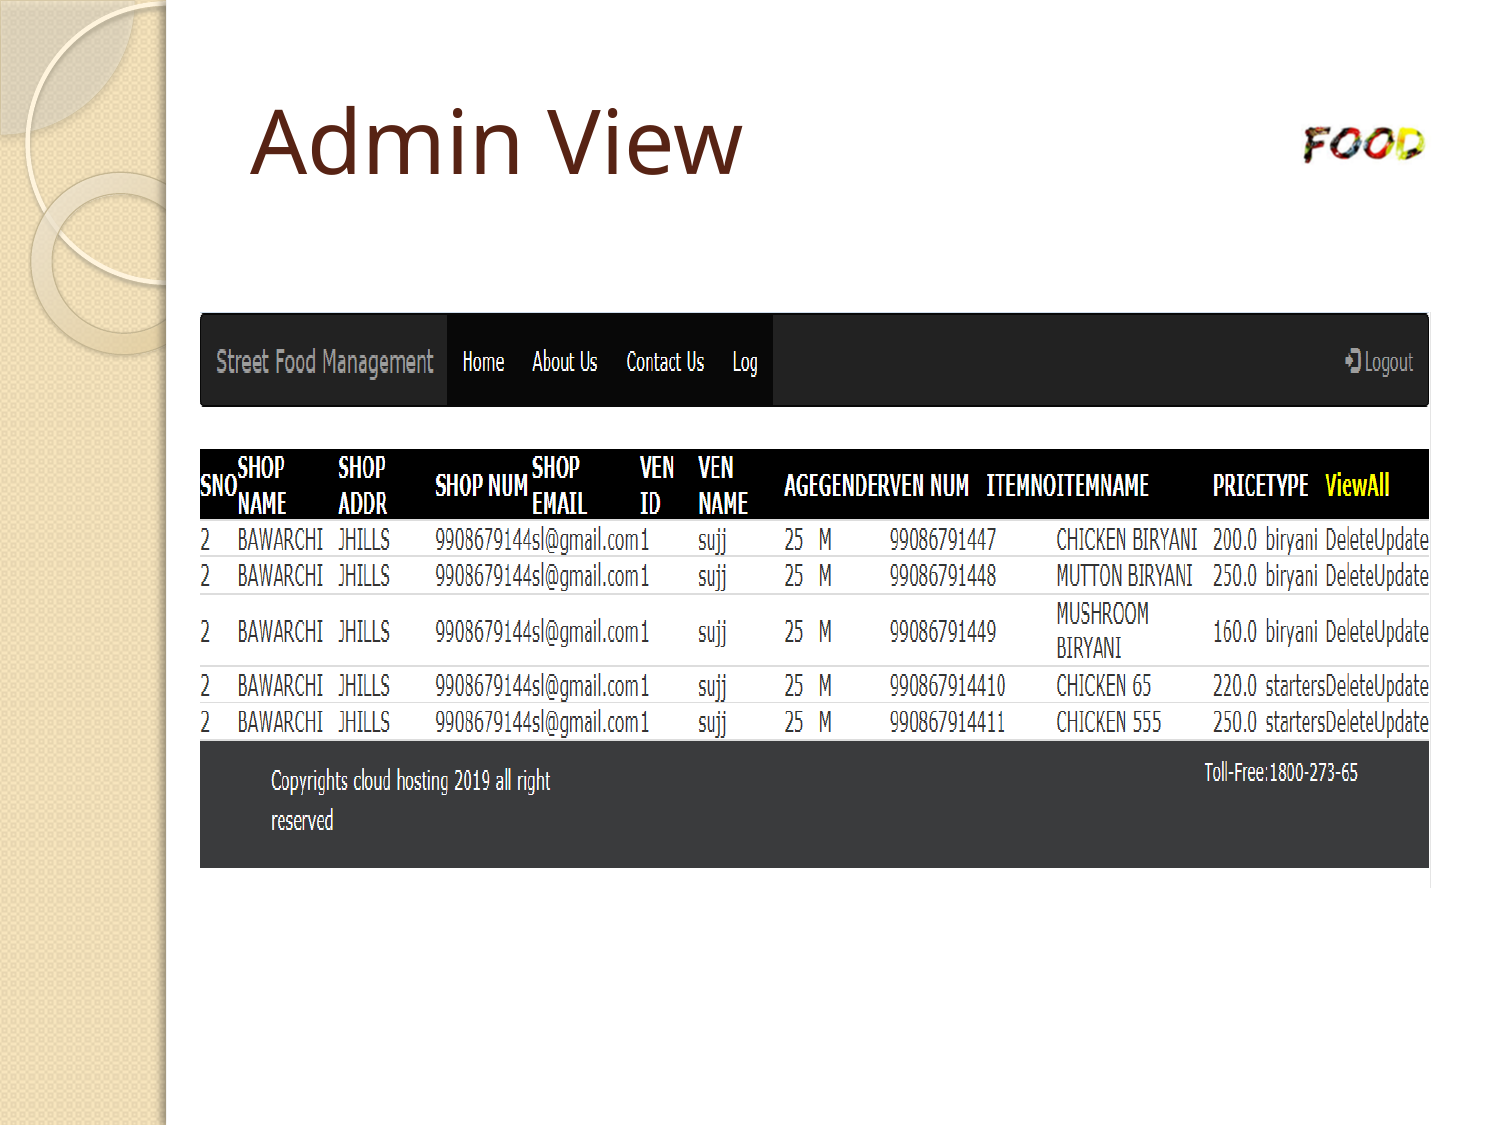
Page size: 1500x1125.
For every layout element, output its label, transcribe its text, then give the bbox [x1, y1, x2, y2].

title Admin View [235, 45, 1466, 233]
picture [1262, 74, 1466, 217]
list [199, 312, 1431, 888]
